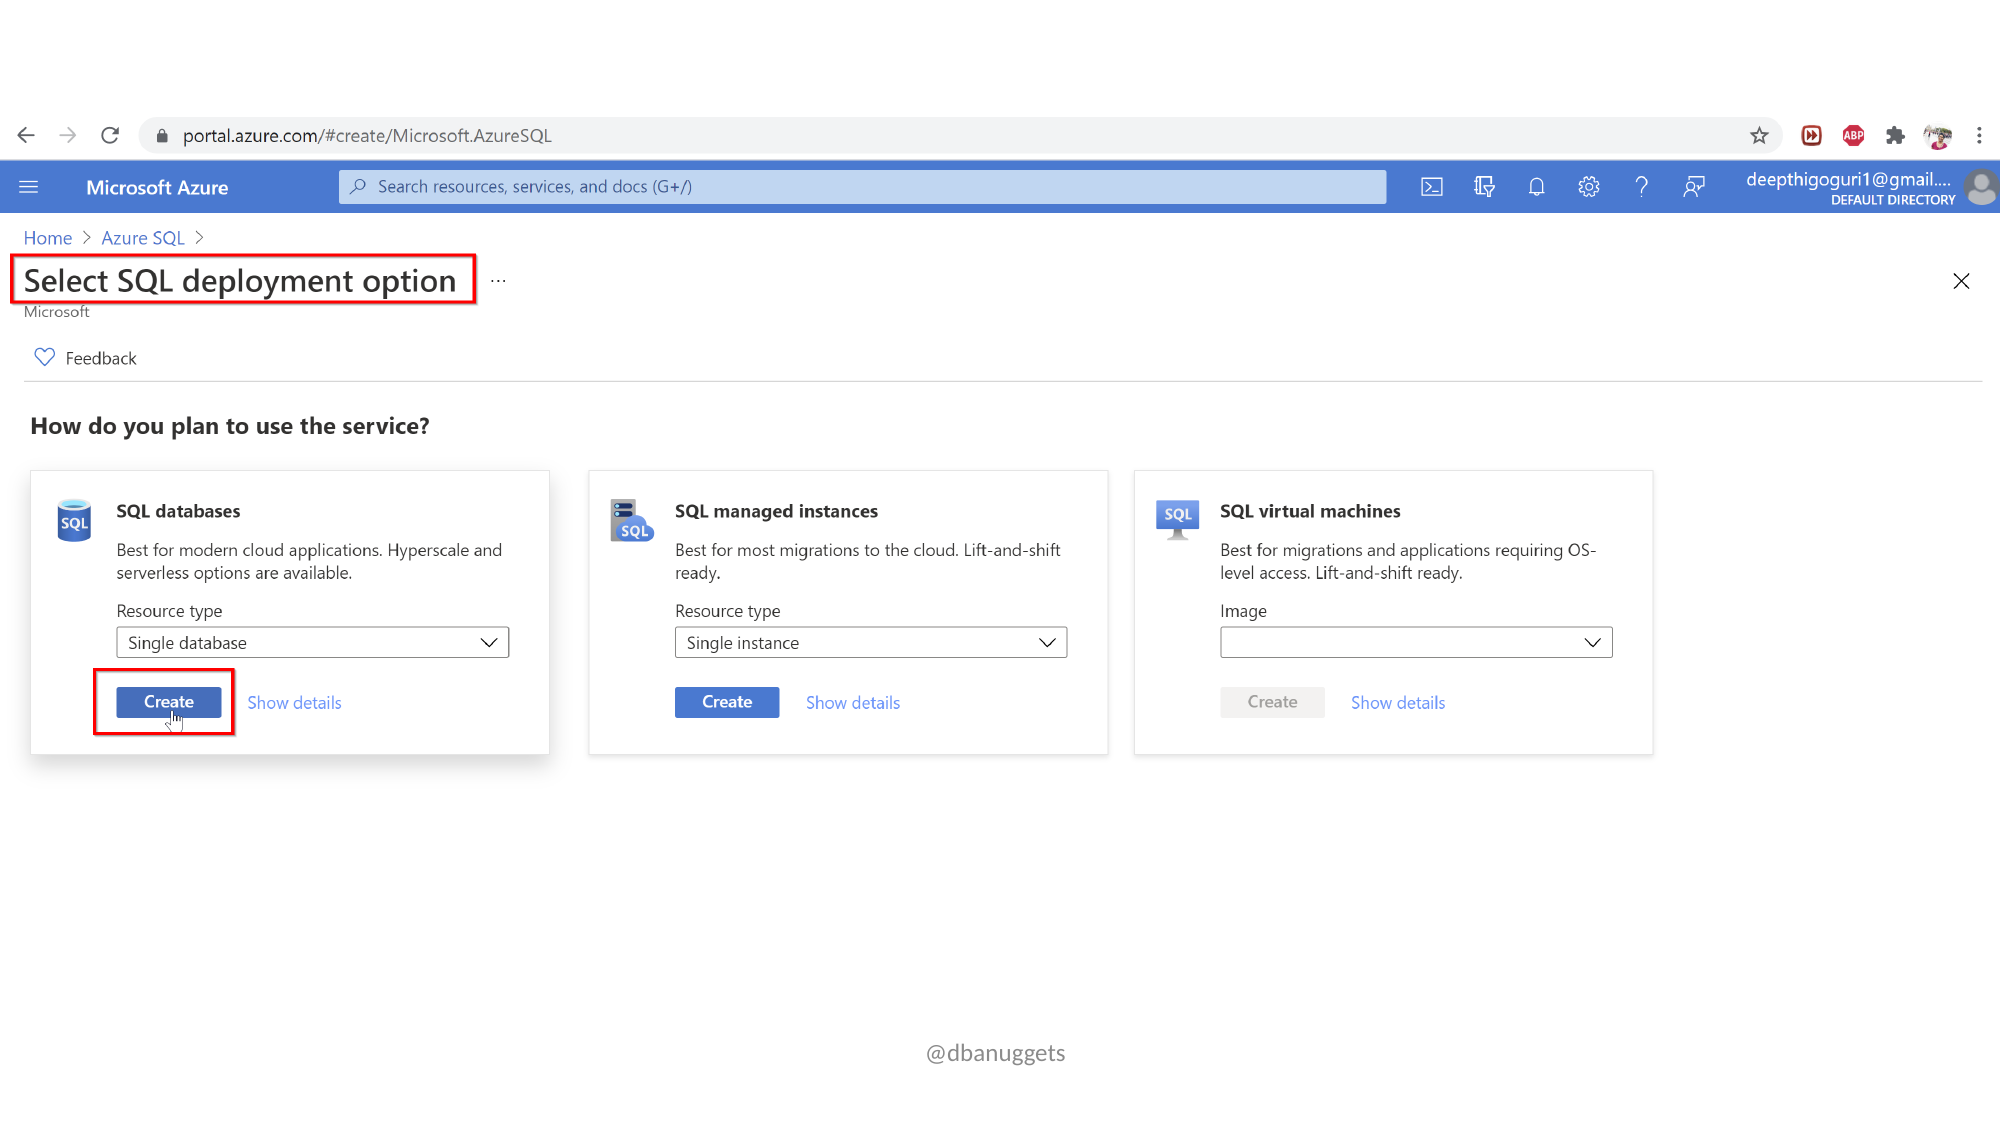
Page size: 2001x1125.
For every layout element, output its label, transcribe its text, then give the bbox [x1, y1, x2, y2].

footer @dbanuggets [657, 1021, 1333, 1082]
picture [0, 112, 2000, 1013]
